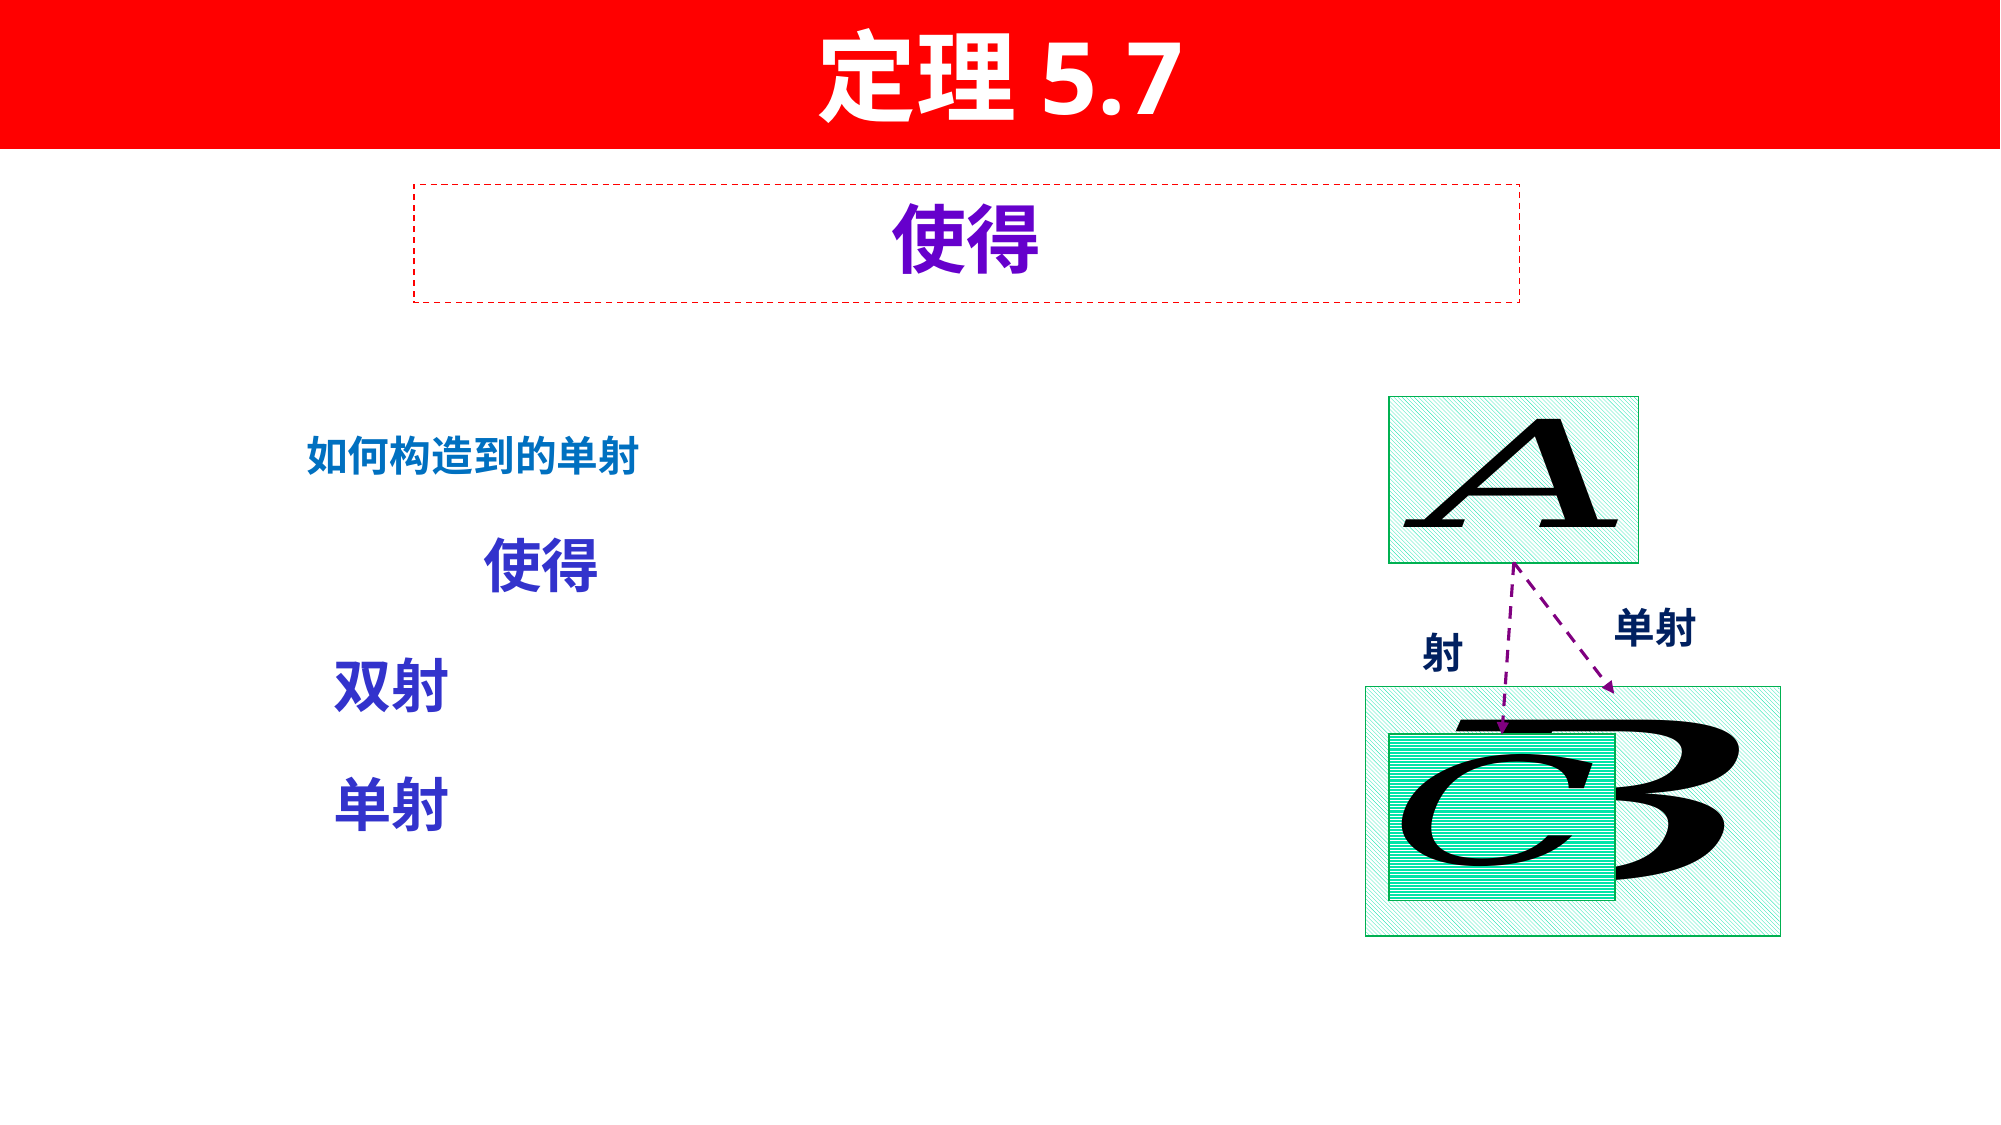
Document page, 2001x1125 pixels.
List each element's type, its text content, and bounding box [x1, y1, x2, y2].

title 定理5.7 [0, 0, 2000, 150]
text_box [1501, 562, 1514, 735]
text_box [1517, 562, 1615, 694]
